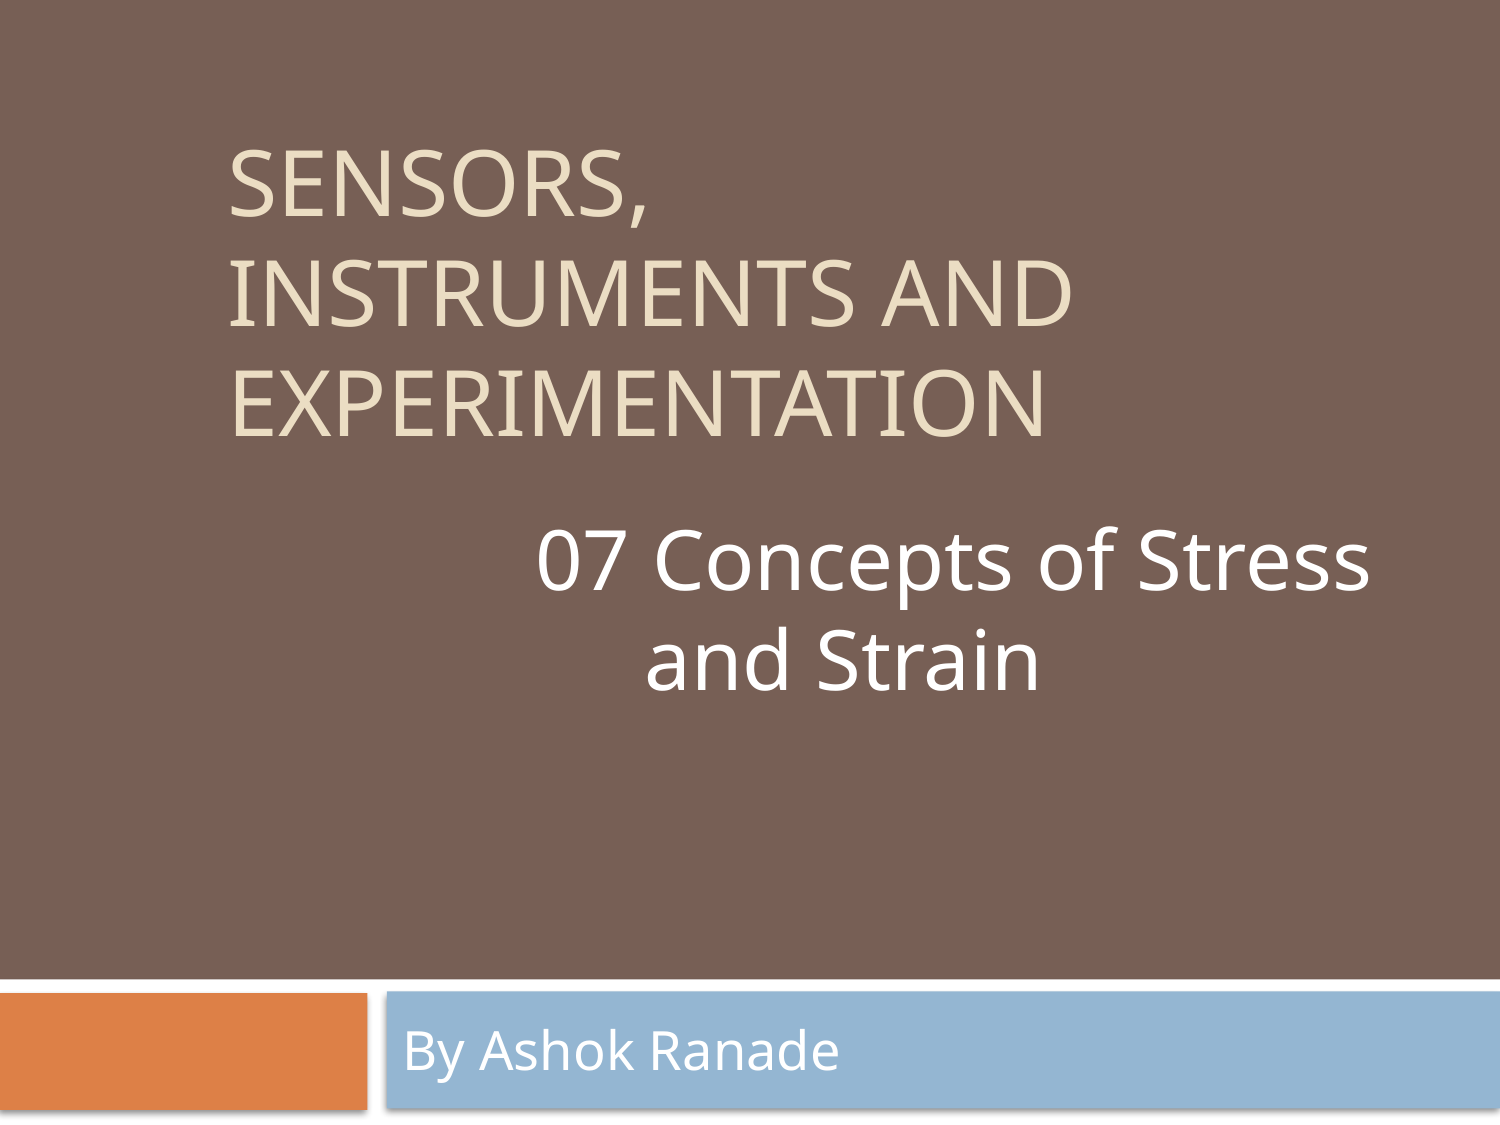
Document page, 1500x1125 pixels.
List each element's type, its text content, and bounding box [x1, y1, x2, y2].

subtitle By Ashok Ranade [387, 992, 1488, 1105]
title Sensors, Instruments and Experimentation [212, 162, 1275, 463]
text_box 07 Concepts of Stress and Strain [520, 499, 1388, 715]
